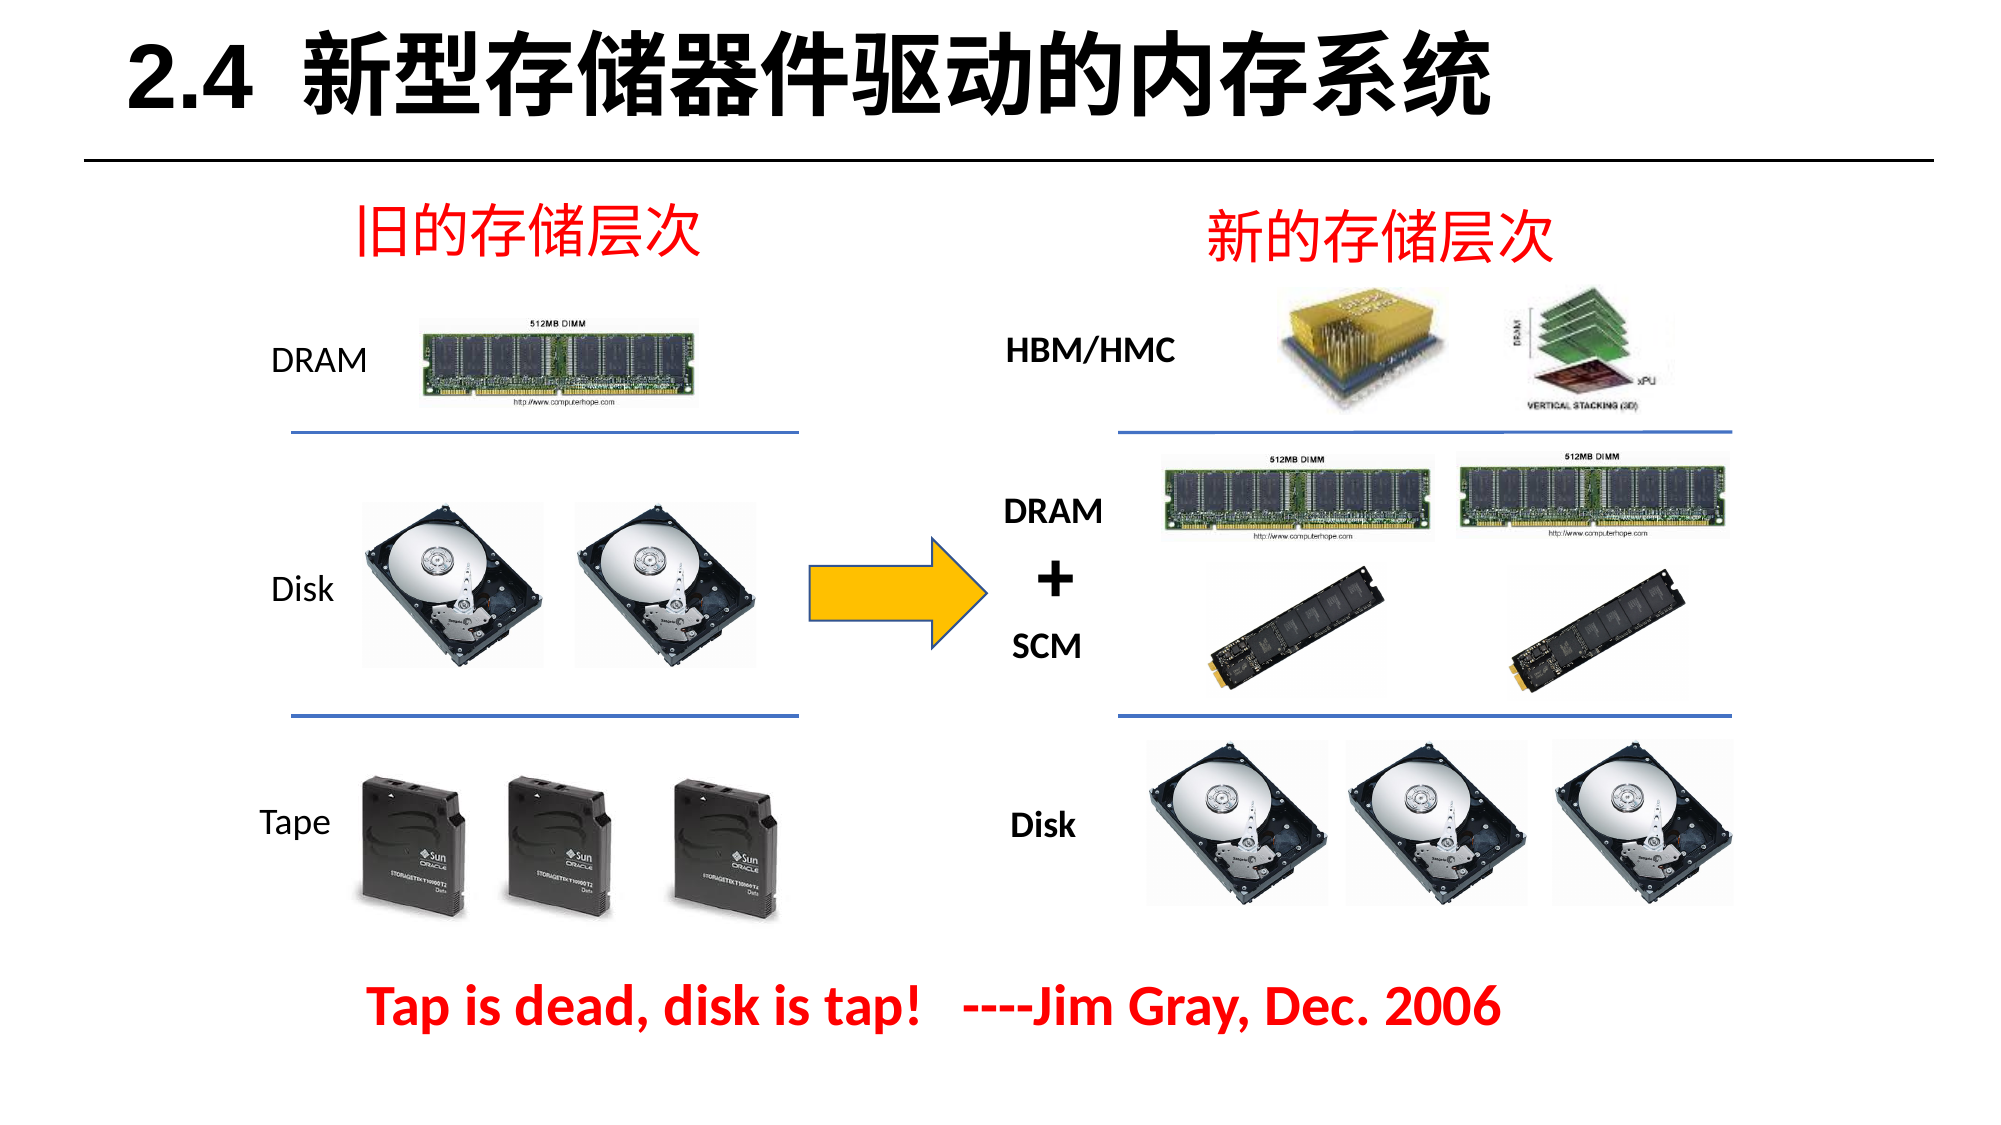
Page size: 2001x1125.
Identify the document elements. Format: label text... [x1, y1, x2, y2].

picture [1146, 740, 1329, 906]
picture [492, 766, 627, 930]
picture [362, 502, 544, 668]
picture [1161, 454, 1435, 542]
picture [345, 766, 481, 930]
picture [574, 502, 757, 668]
picture [1277, 287, 1449, 415]
text_box Tape [244, 789, 345, 850]
picture [1507, 565, 1689, 701]
text_box 旧的存储层次 [338, 186, 718, 272]
picture [1456, 451, 1730, 539]
text_box HBM/HMC [991, 317, 1191, 378]
text_box 新的存储层次 [1191, 192, 1571, 278]
text_box 2.4 新型存储器件驱动的内存系统 [111, 22, 1905, 161]
picture [657, 769, 792, 933]
picture [1206, 562, 1387, 698]
list Tap is dead, disk is tap! ----Jim Gray, Dec. 2006 [351, 959, 1632, 1054]
picture [1503, 284, 1675, 415]
picture [419, 318, 699, 408]
text_box Disk [995, 792, 1092, 853]
text_box [808, 536, 989, 651]
text_box DRAM [256, 327, 384, 388]
picture [1345, 740, 1528, 906]
text_box Disk [256, 556, 350, 616]
text_box DRAM + SCM [988, 478, 1119, 674]
picture [1552, 739, 1734, 905]
